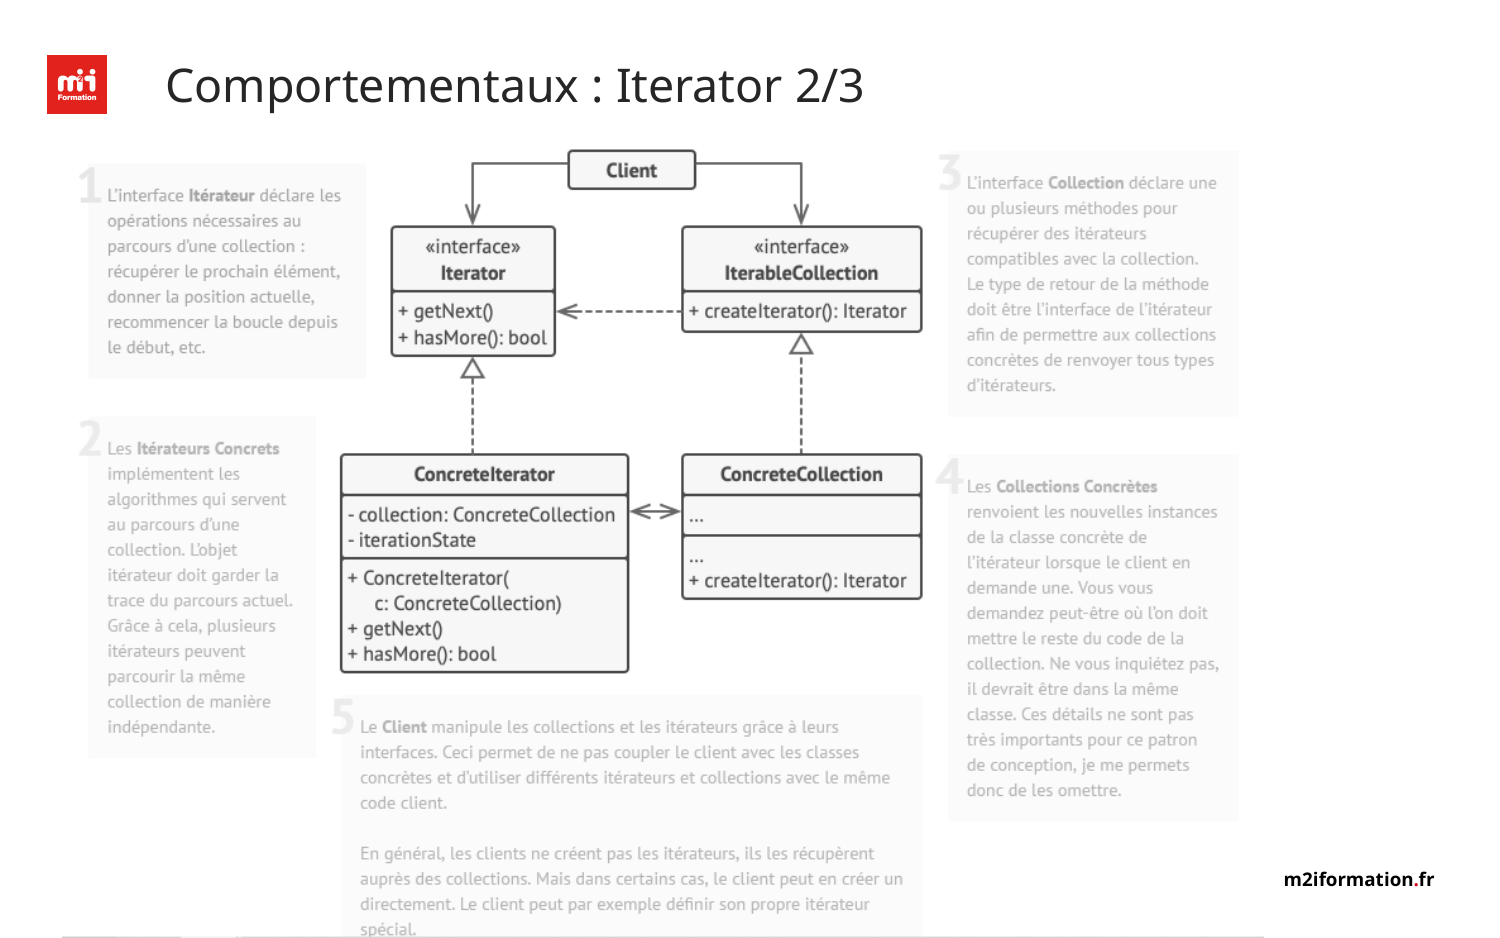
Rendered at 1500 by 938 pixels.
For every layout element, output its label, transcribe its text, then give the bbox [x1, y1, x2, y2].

picture [61, 118, 1264, 938]
picture [47, 55, 107, 114]
title Comportementaux : Iterator 2/3 [150, 45, 1451, 124]
